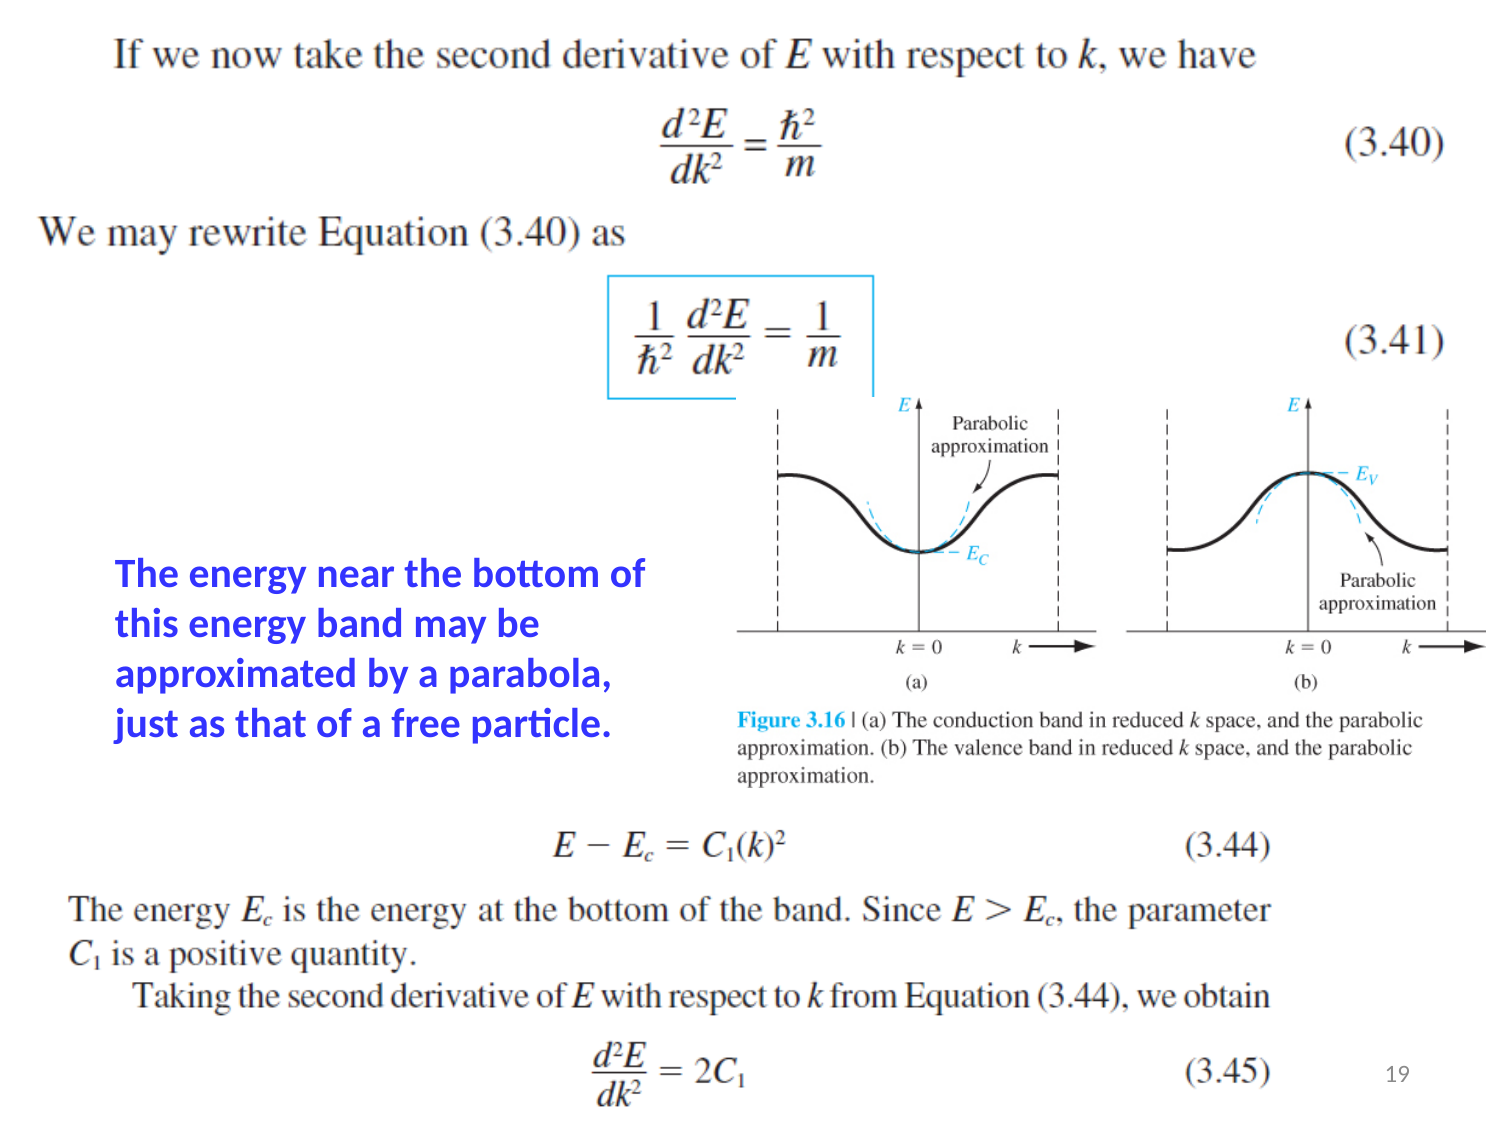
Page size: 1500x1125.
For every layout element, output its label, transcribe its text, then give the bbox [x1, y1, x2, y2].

text_box The energy near the bottom of this energy band may be approximated by a parabola, just as that of a free particle. [100, 538, 691, 754]
picture [30, 30, 1486, 788]
picture [52, 810, 1302, 1125]
slide_number 19 [1305, 1042, 1425, 1103]
